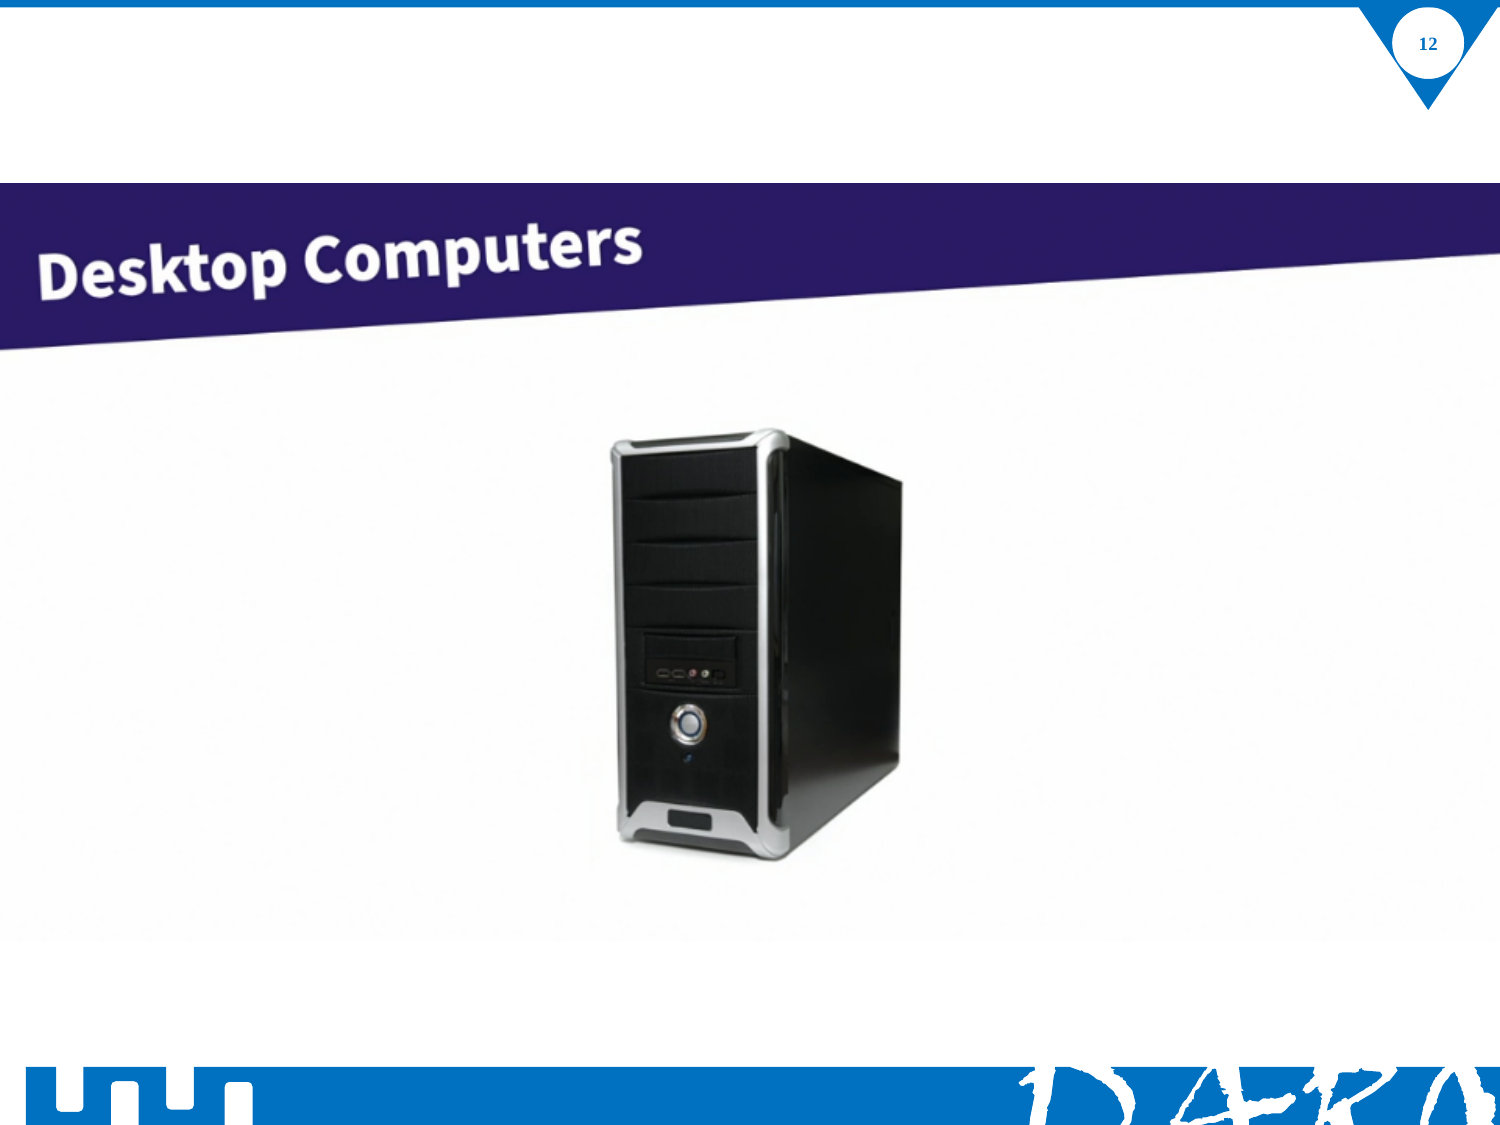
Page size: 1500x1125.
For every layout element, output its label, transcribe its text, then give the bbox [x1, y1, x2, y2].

slide_number 12 [1259, 13, 1500, 73]
picture [0, 183, 1500, 942]
